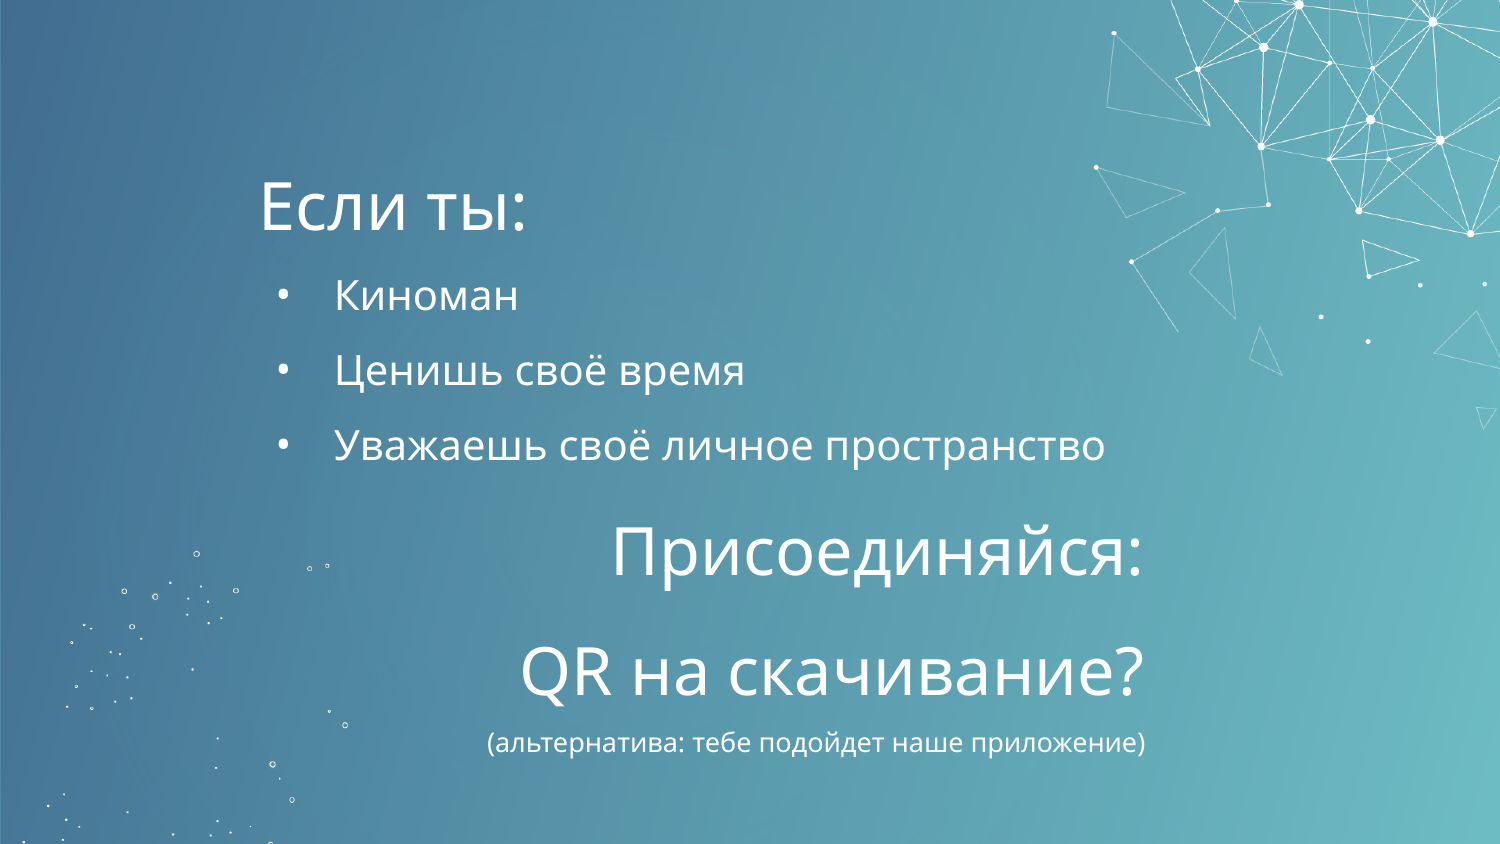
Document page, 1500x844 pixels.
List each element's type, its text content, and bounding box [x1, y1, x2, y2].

text_box Если ты: Киноман Ценишь своё время Уважаешь своё личное пространство Присоединяйся: QR на скачивание? (альтернатива: тебе подойдет наше приложение) [243, 108, 1161, 442]
picture [0, 0, 1500, 844]
